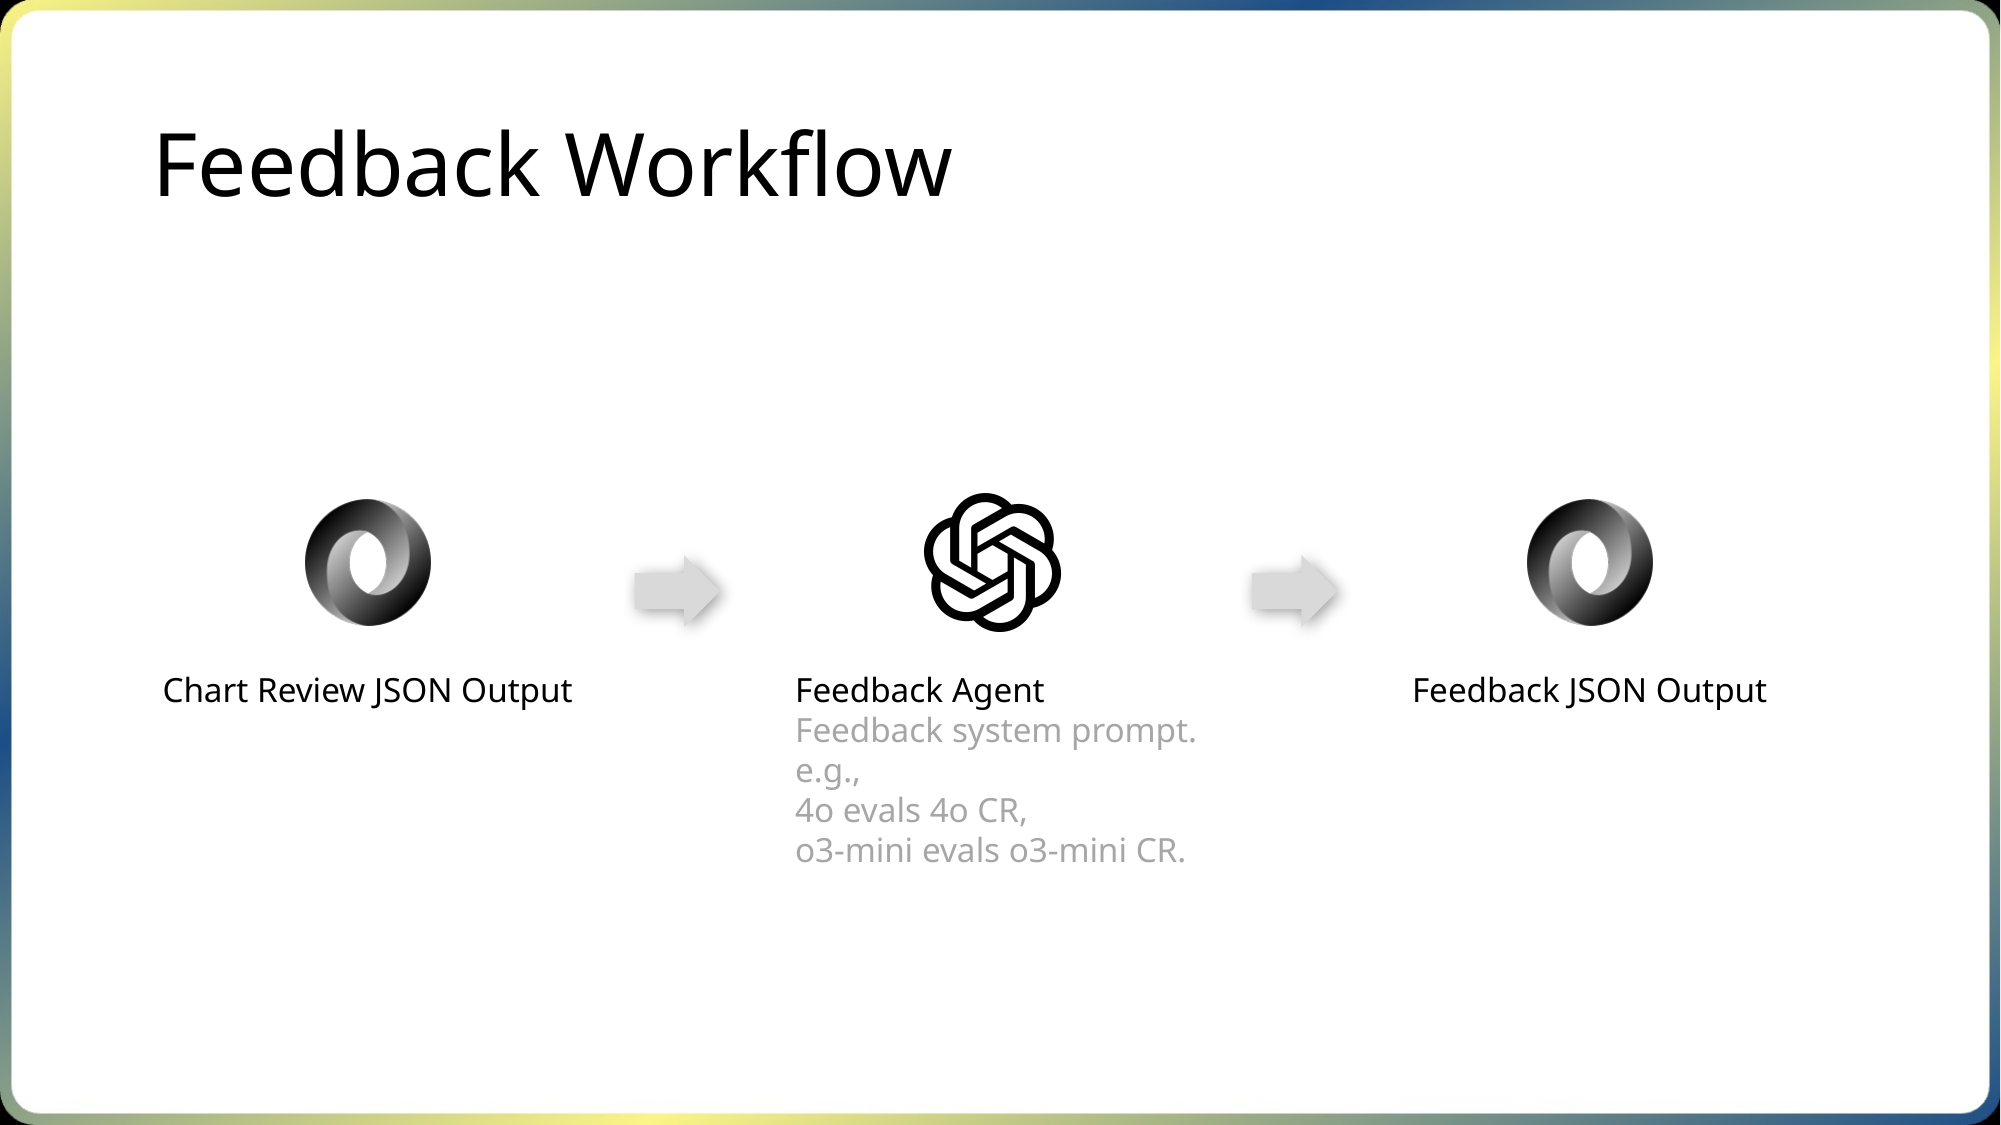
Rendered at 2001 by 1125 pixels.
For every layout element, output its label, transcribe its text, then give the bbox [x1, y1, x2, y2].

picture [0, 0, 2001, 1125]
text_box [632, 551, 723, 632]
title Feedback Workflow [137, 59, 1863, 278]
text_box Feedback JSON Output [1397, 662, 1783, 717]
text_box Feedback Agent Feedback system prompt. e.g., 4o evals 4o CR, o3-mini evals o3-mini CR. [780, 661, 1213, 877]
text_box Chart Review JSON Output [147, 662, 589, 717]
text_box [1250, 551, 1340, 632]
